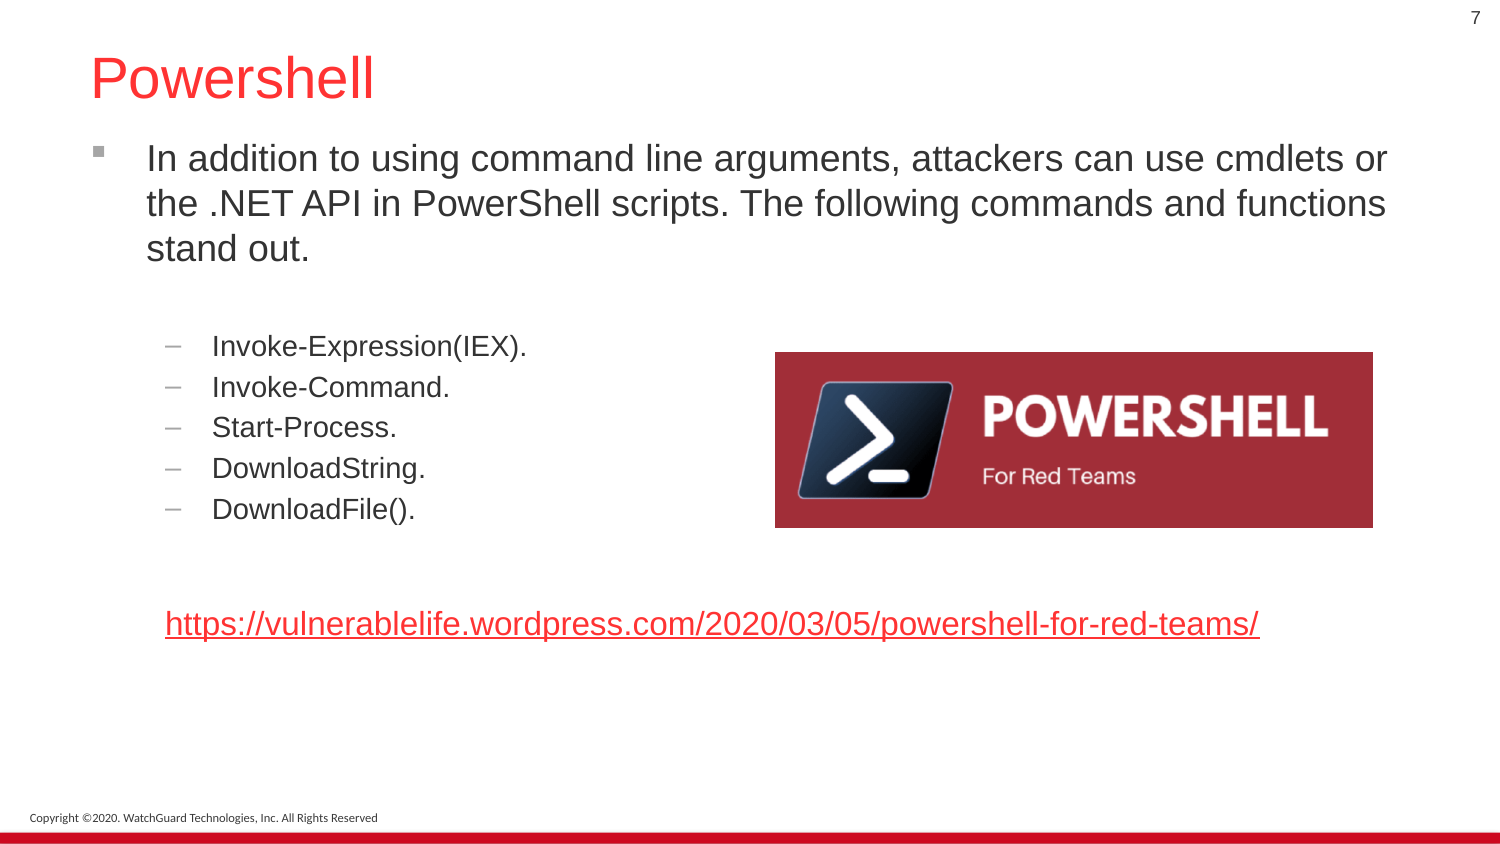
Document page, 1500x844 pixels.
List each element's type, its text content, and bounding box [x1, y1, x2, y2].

title Powershell [75, 33, 1425, 117]
slide_number 7 [1398, 0, 1497, 40]
list In addition to using command line arguments, attackers can use cmdlets or the .NET API in PowerShell scripts. The following commands and functions stand out. Invoke-Expression(IEX). Invoke-Command. Start-Process. DownloadString. DownloadFile(). https://vulnerablelife.wordpress.com/2020/03/05/powershell-for-red-teams/ [75, 126, 1425, 755]
picture [775, 352, 1374, 529]
